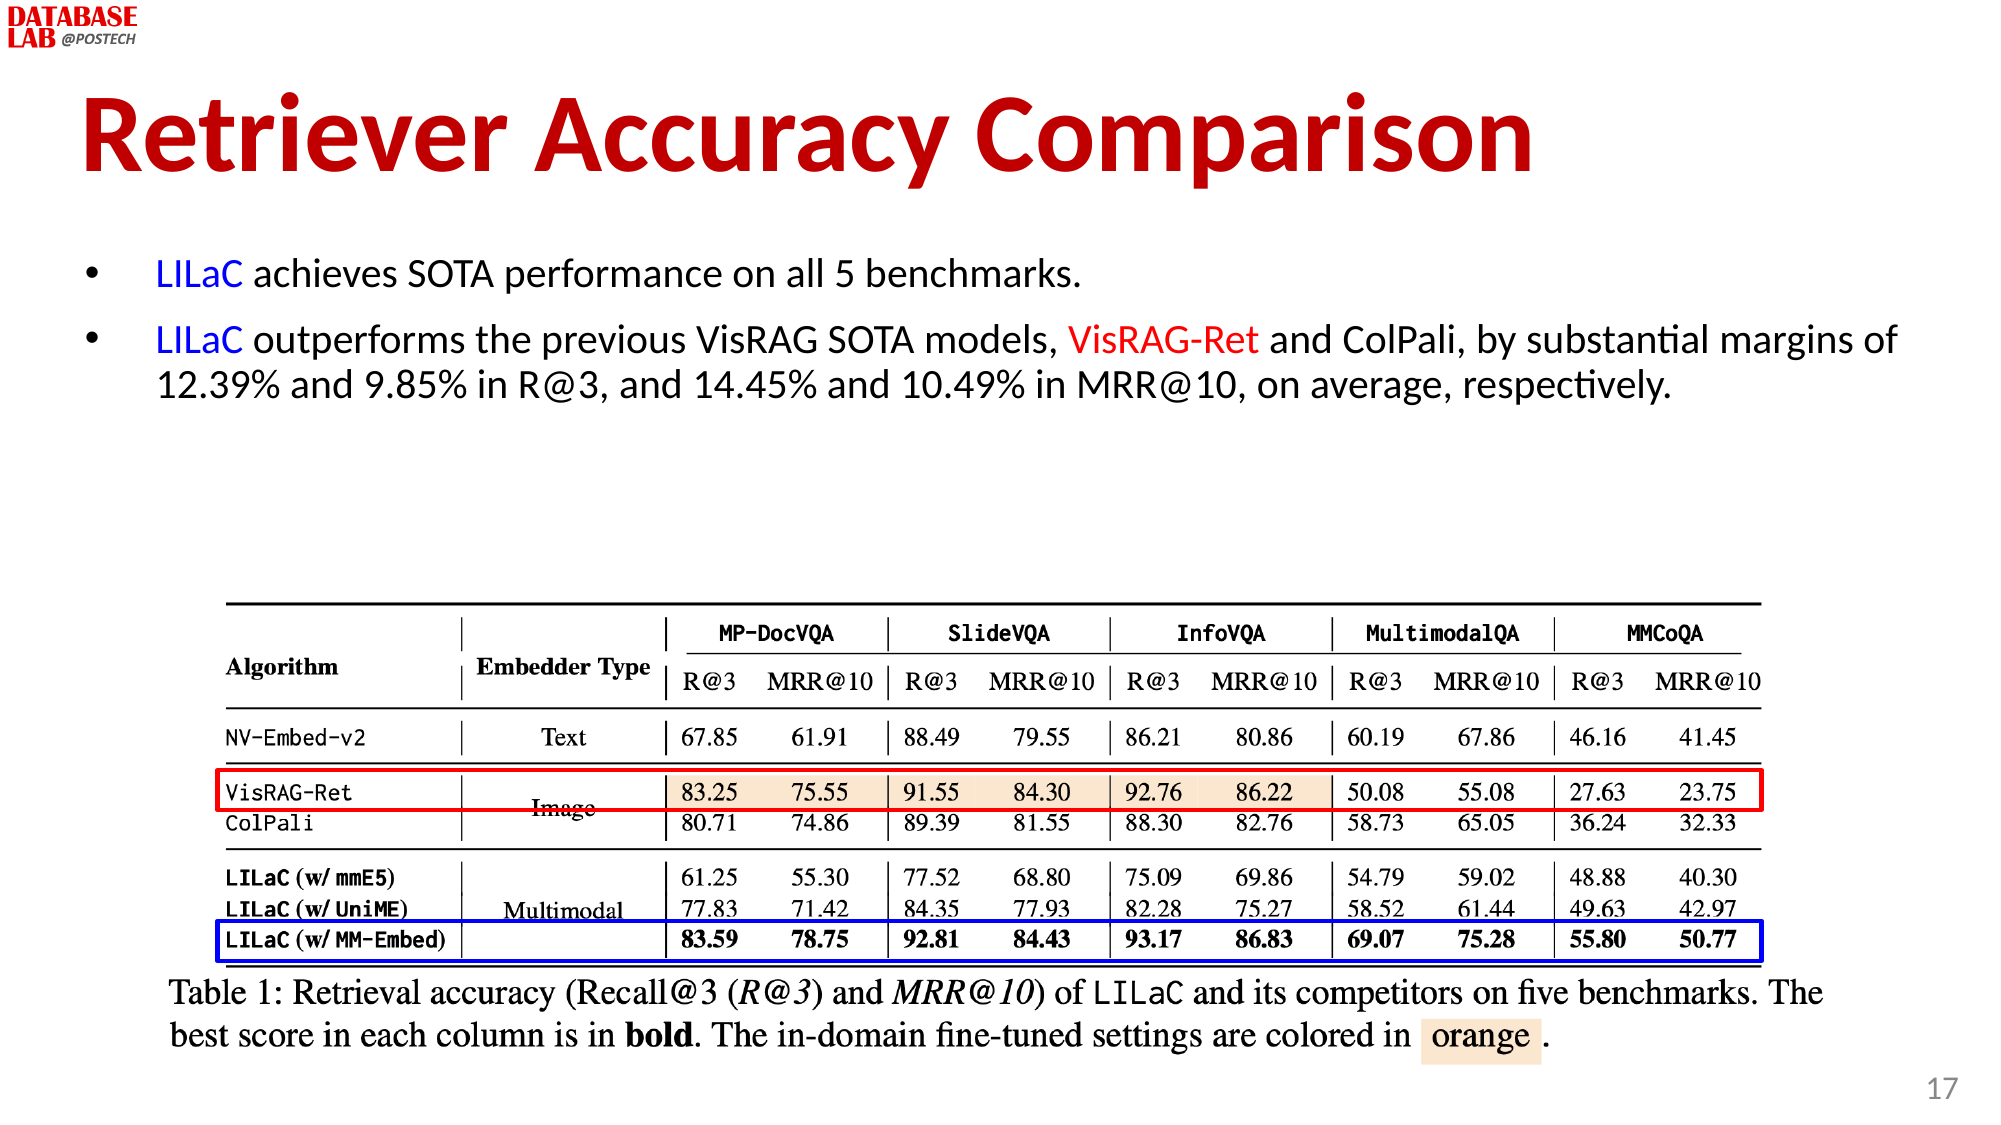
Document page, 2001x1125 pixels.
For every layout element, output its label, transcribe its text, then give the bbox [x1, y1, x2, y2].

picture [150, 589, 1839, 1073]
slide_number 17 [1896, 1056, 1974, 1117]
list LILaC achieves SOTA performance on all 5 benchmarks. LILaC outperforms the previous VisRAG SOTA models, VisRAG-Ret and ColPali, by substantial margins of 12.39% and 9.85% in R@3, and 14.45% and 10.49% in MRR@10, on average, respectively. [65, 244, 1925, 536]
picture [7, 5, 137, 49]
title Retriever Accuracy Comparison [65, 26, 1925, 244]
